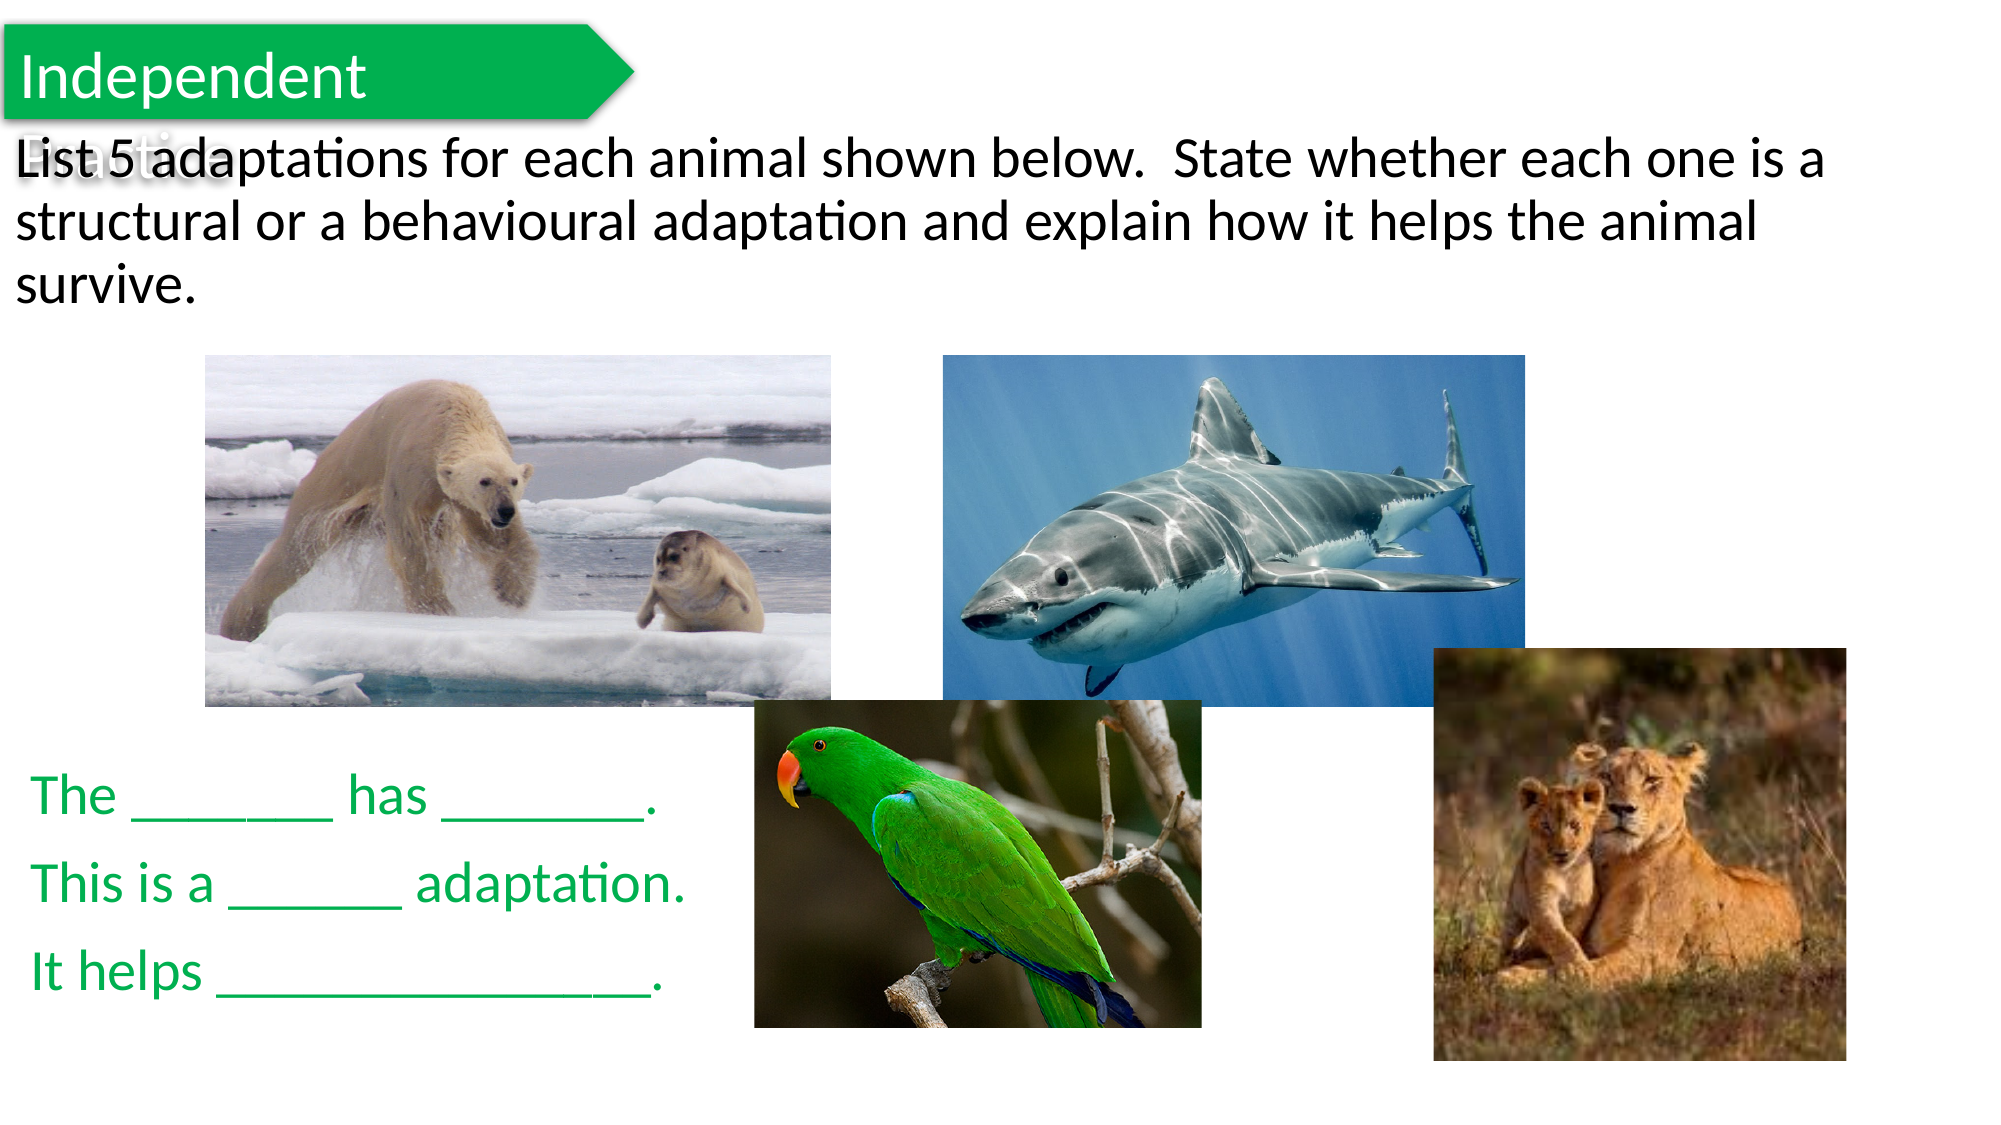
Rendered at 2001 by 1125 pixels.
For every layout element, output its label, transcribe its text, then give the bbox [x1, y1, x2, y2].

text_box Independent Practice [4, 24, 635, 119]
text_box List 5 adaptations for each animal shown below. State whether each one is a structural or a behavioural adaptation and explain how it helps the animal survive. [0, 120, 1957, 435]
text_box The _______ has _______. This is a ______ adaptation. It helps _______________. [15, 756, 710, 1125]
picture [205, 355, 1847, 1061]
